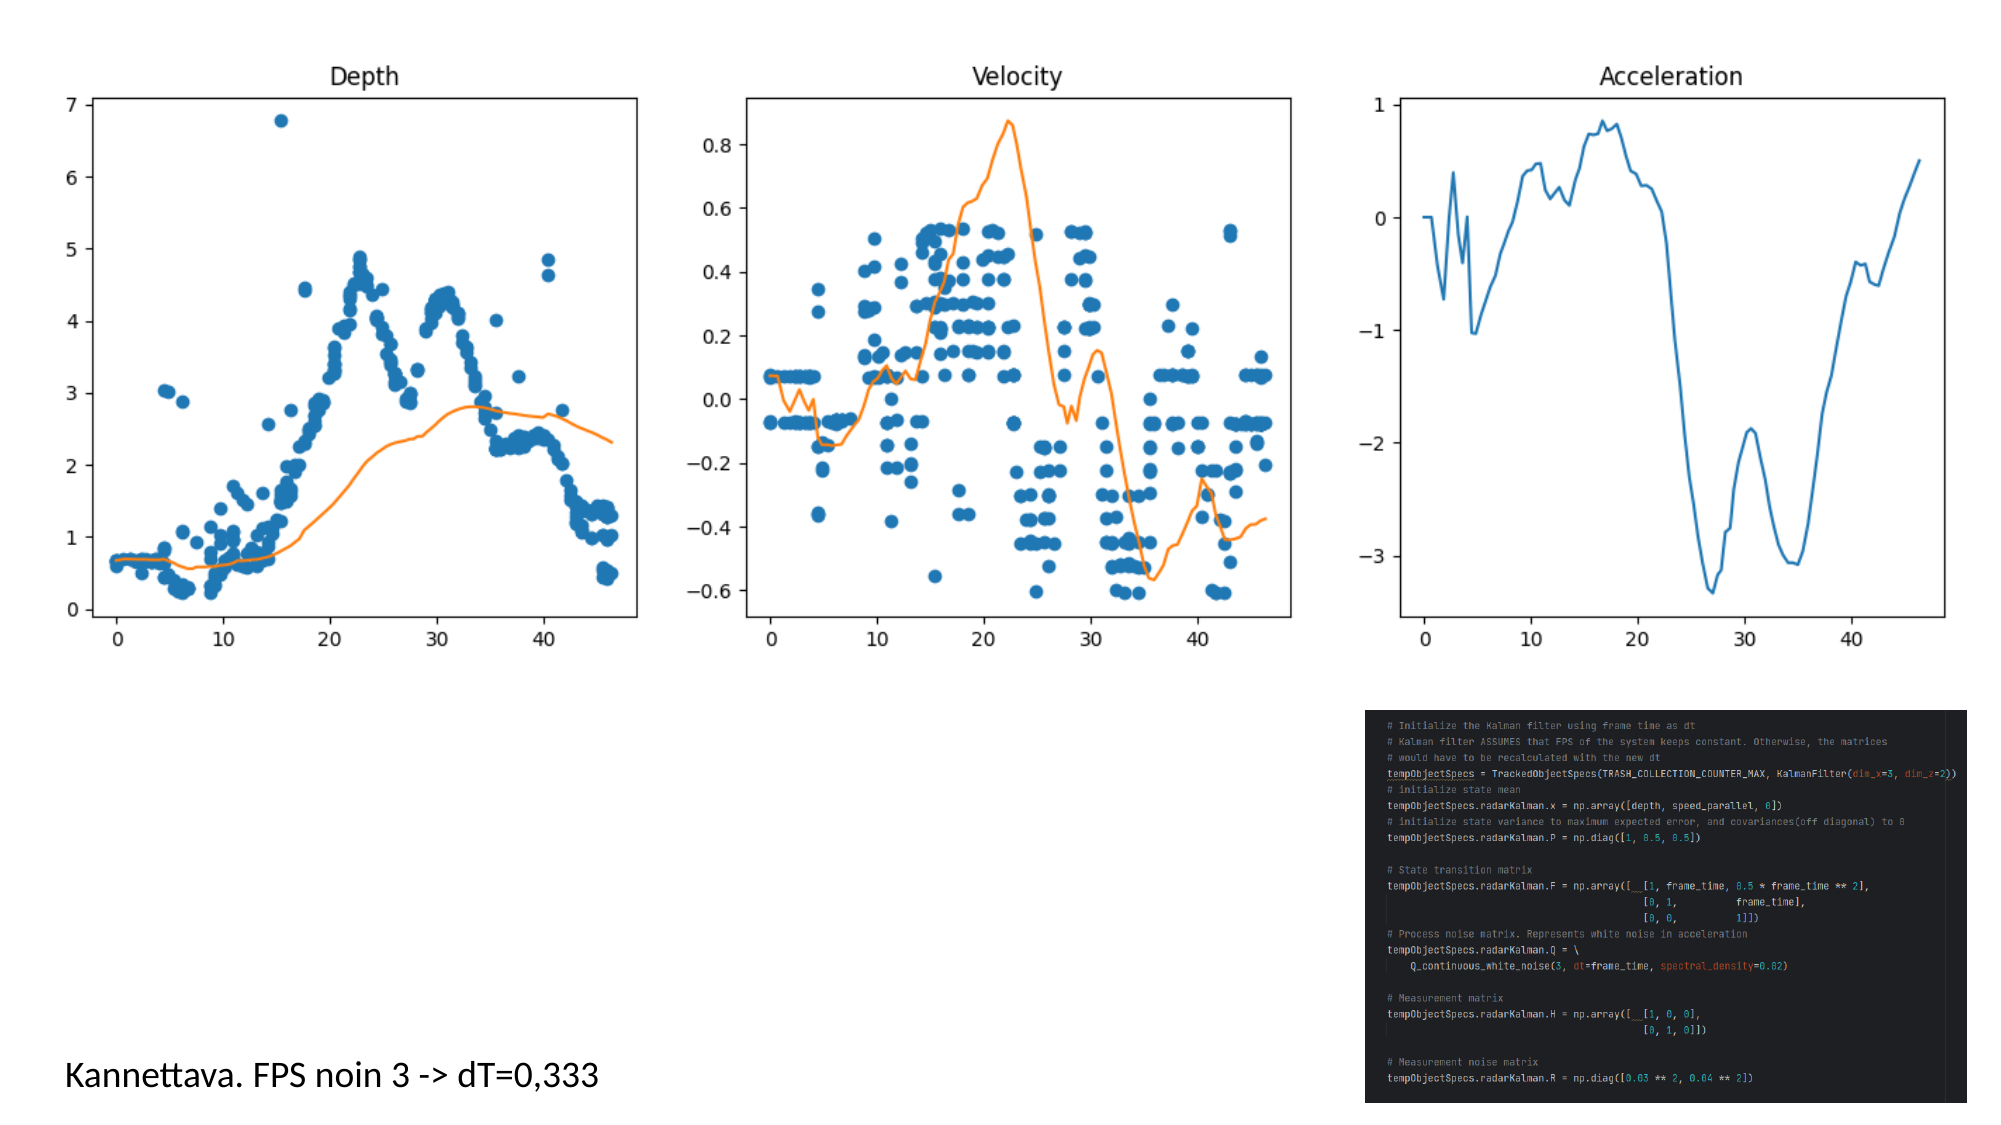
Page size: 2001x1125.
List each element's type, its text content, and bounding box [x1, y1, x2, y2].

picture [1365, 710, 1967, 1103]
text_box Kannettava. FPS noin 3 -> dT=0,333 [50, 1042, 615, 1102]
picture [15, 22, 2000, 687]
